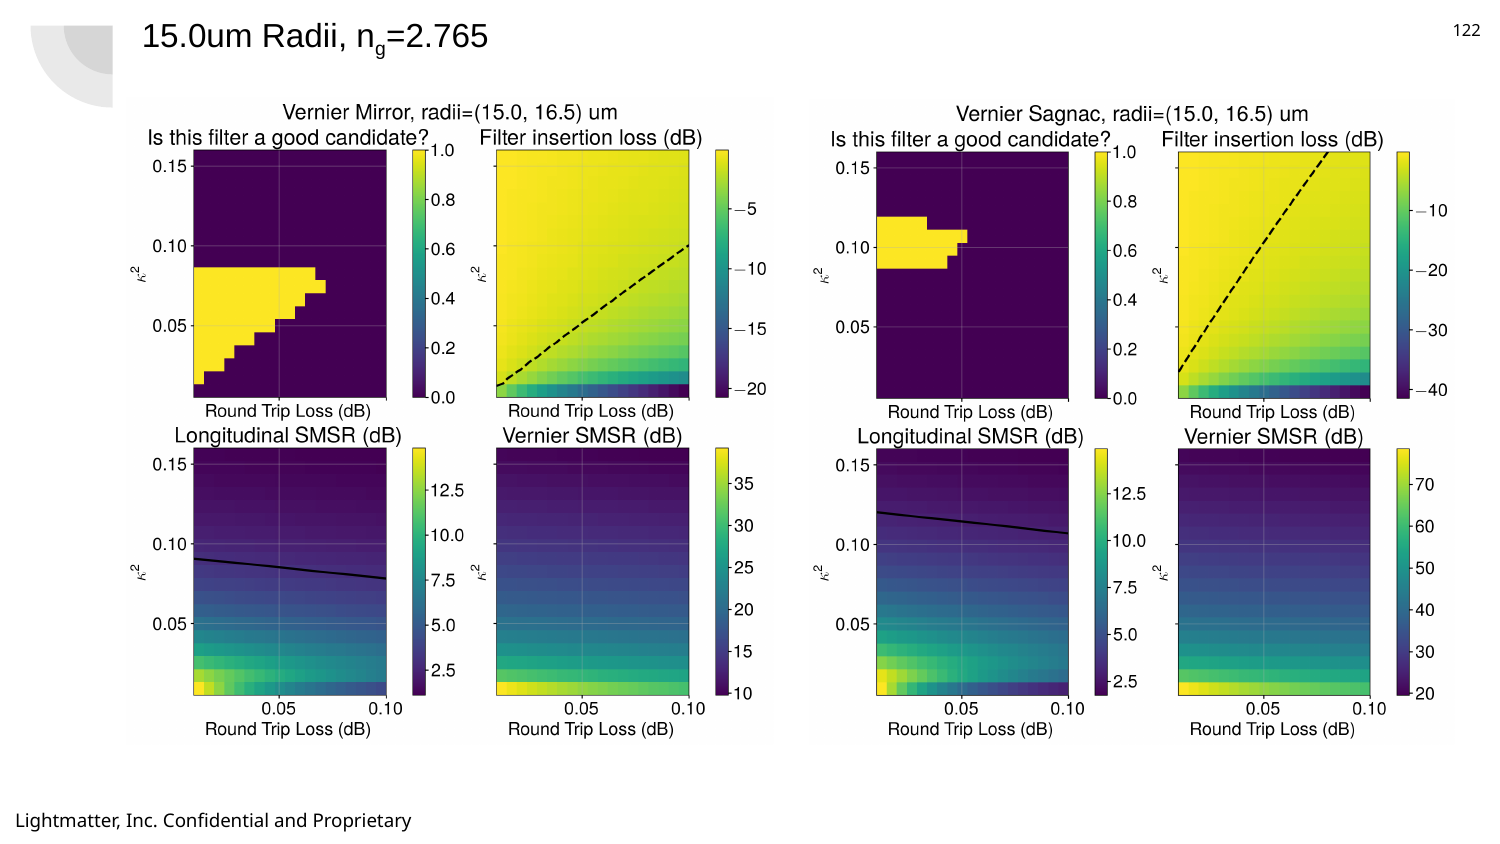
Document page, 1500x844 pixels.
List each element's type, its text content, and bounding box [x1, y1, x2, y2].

title 15.0um Radii, ng=2.765 [126, 0, 1281, 73]
picture [126, 97, 774, 746]
picture [809, 98, 1455, 745]
